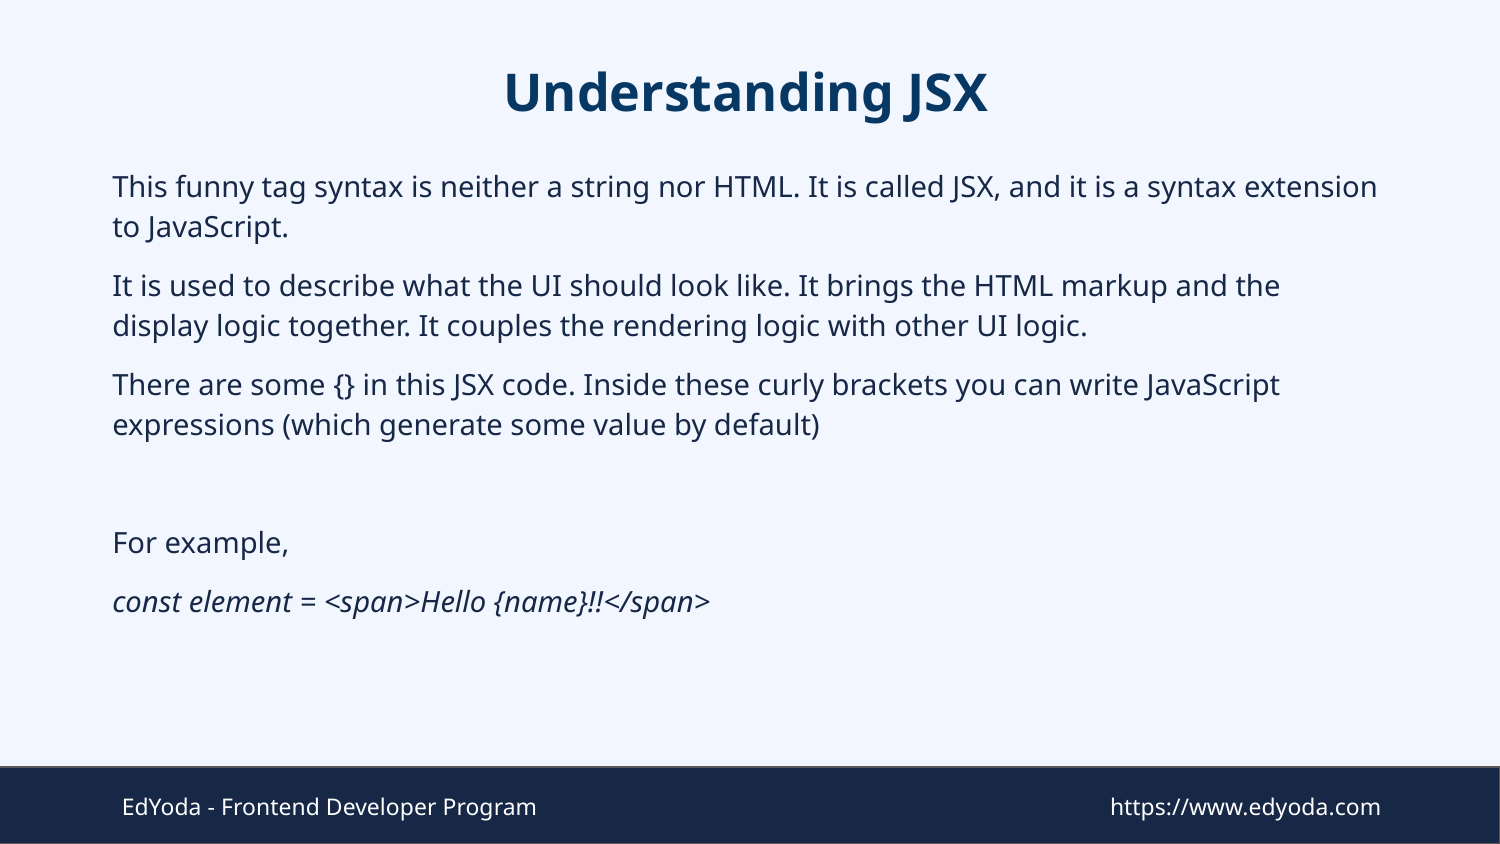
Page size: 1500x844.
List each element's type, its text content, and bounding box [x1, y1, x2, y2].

text_box This funny tag syntax is neither a string nor HTML. It is called JSX, and it is a syntax extension to JavaScript. It is used to describe what the UI should look like. It brings the HTML markup and the display logic together. It couples the rendering logic with other UI logic. There are some {} in this JSX code. Inside these curly brackets you can write JavaScript expressions (which generate some value by default) For example, const element = <span>Hello {name}!!</span> [97, 147, 1397, 711]
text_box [106, 776, 1398, 834]
text_box [0, 767, 1500, 844]
title Understanding JSX [29, 35, 1462, 148]
